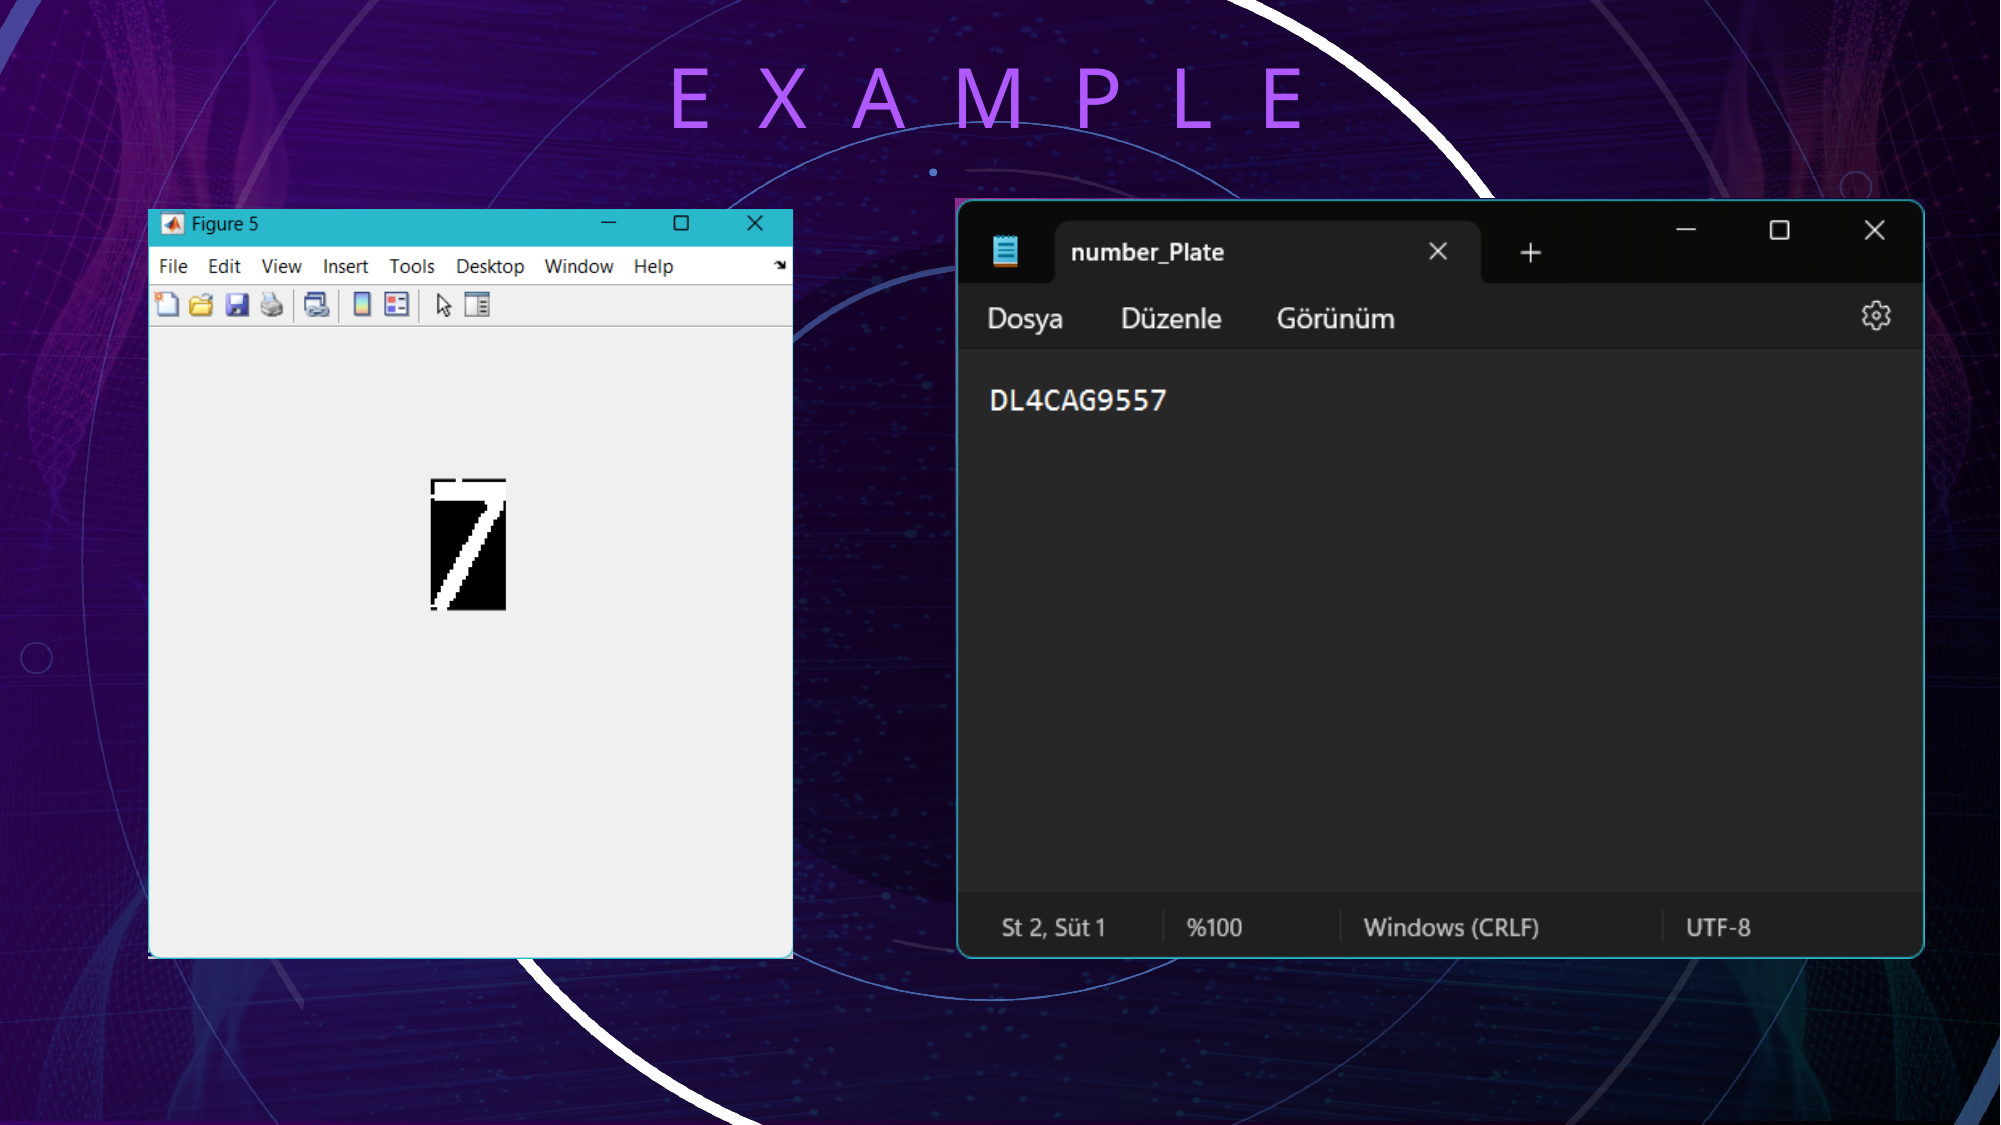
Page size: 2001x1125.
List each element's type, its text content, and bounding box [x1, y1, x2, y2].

picture [0, 0, 2000, 1125]
title EXAMPLE [163, 109, 1808, 230]
